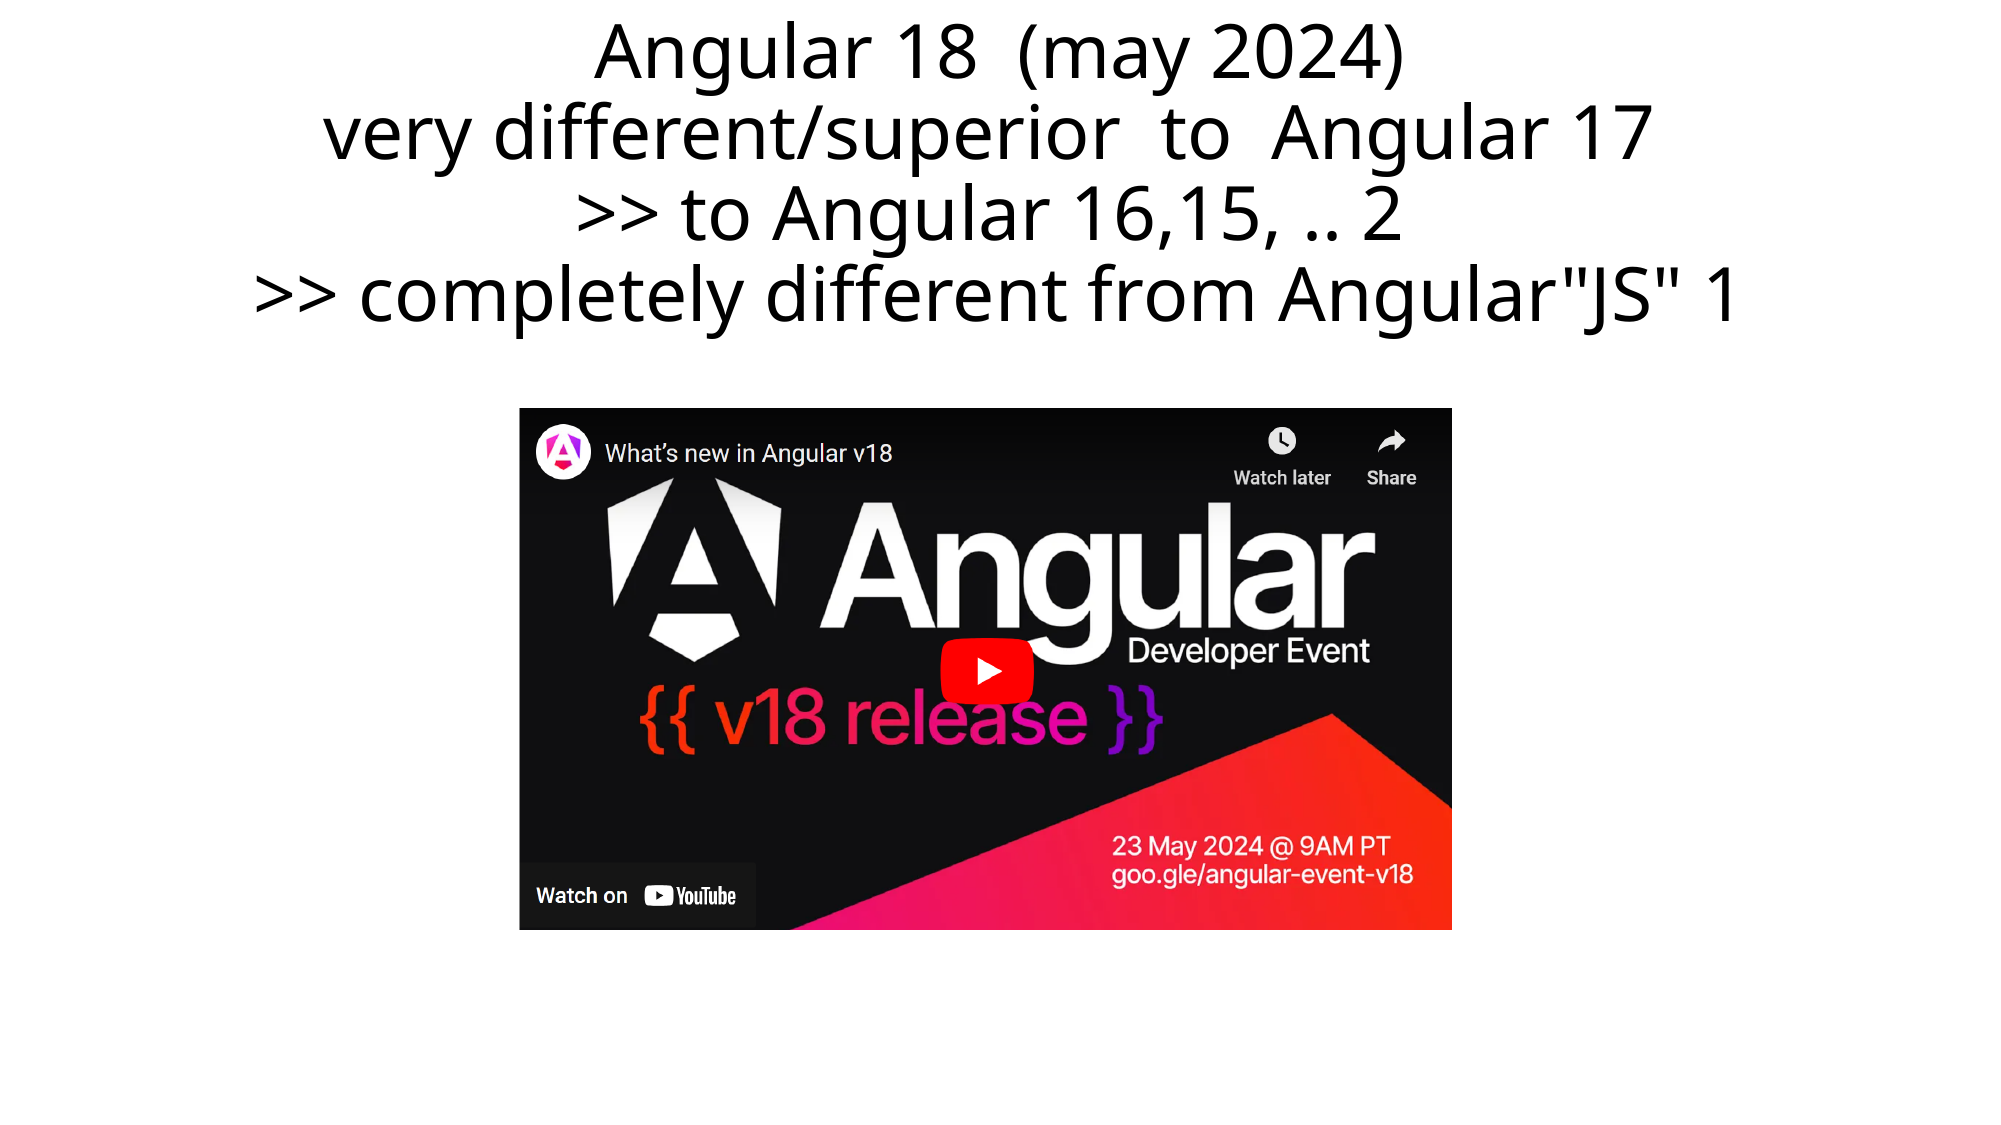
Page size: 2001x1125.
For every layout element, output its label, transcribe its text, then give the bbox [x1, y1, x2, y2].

title Angular 18 (may 2024) very different/superior to Angular 17 >> to Angular 16,15, .. 2 >> completely different from Angular"JS" 1 [137, 0, 1863, 351]
picture [518, 408, 1452, 930]
